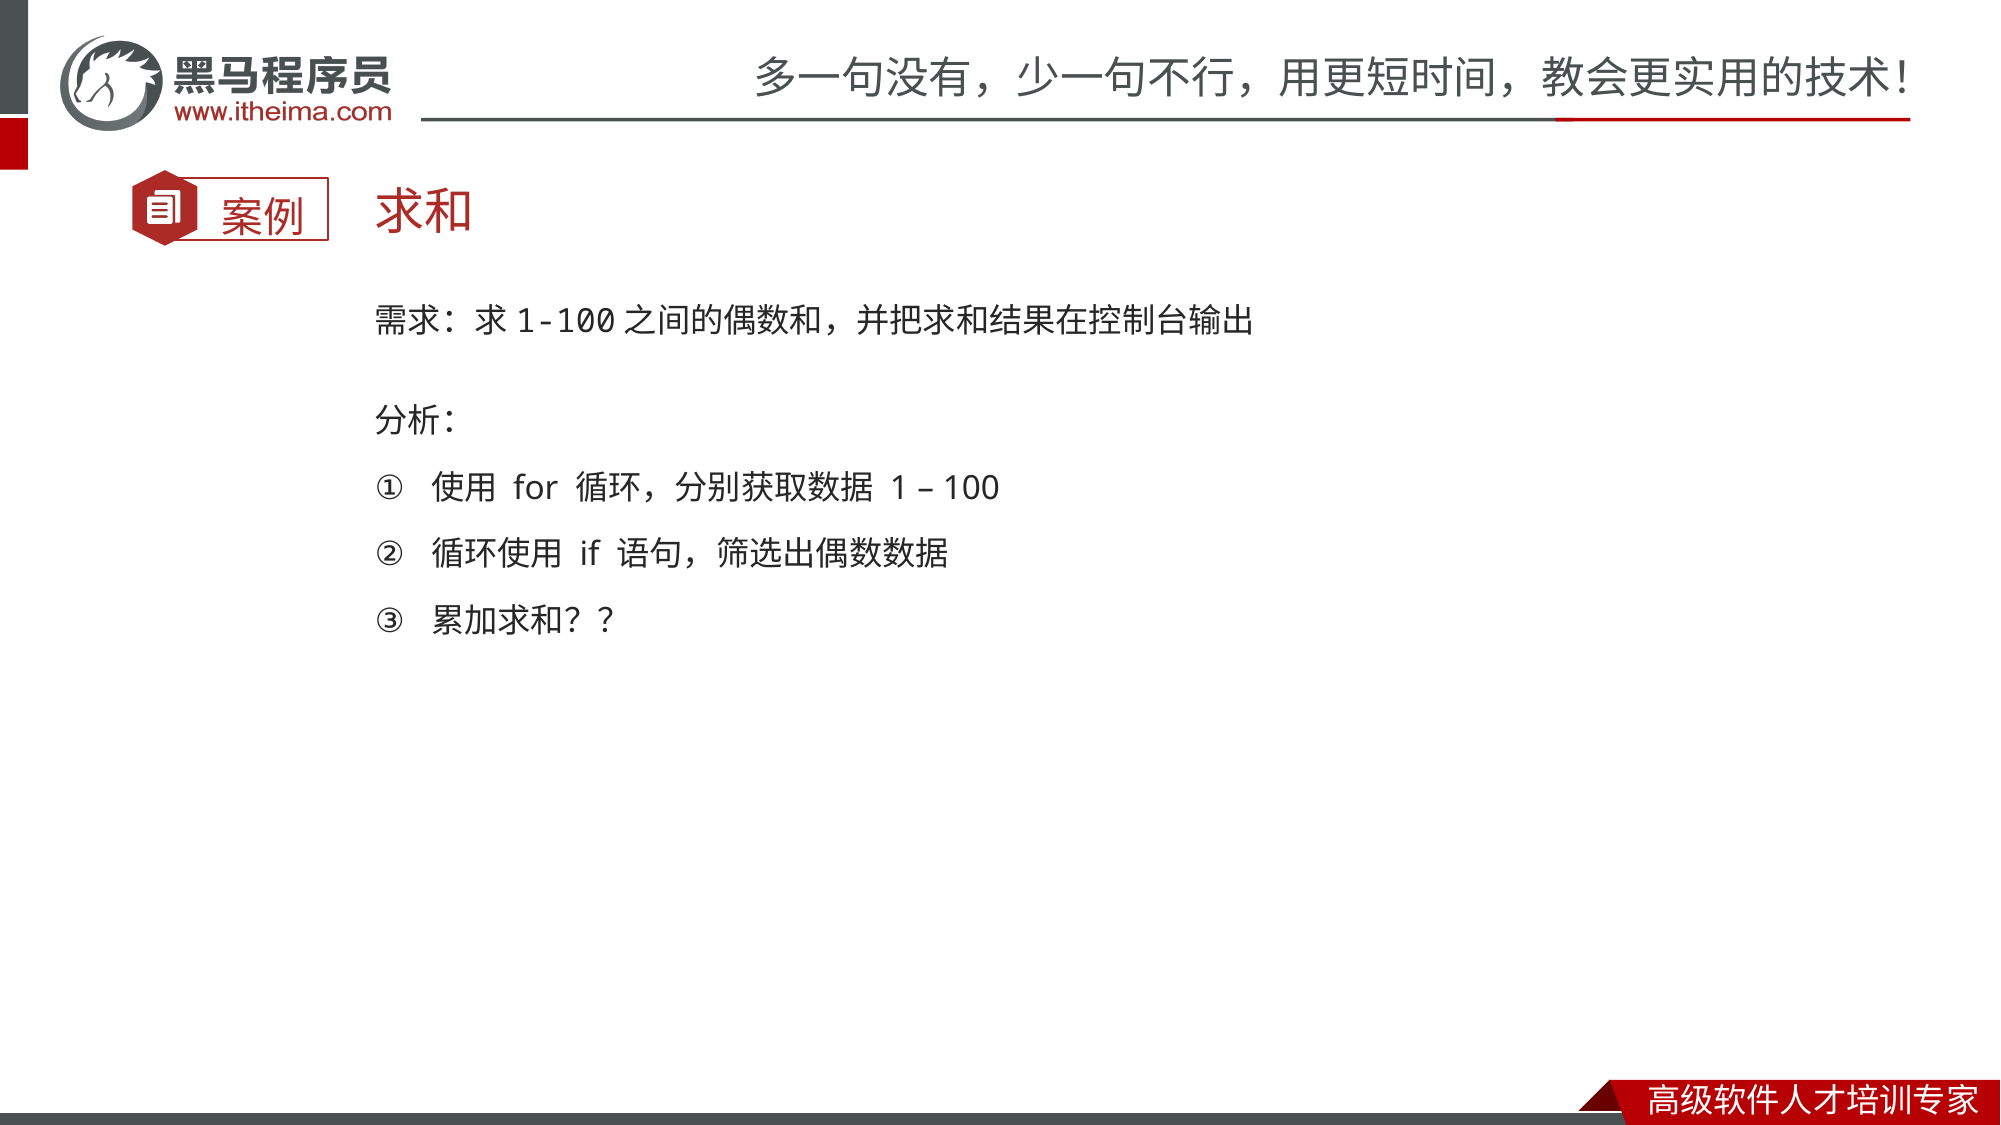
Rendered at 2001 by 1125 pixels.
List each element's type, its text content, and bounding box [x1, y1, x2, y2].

list 求和 [360, 166, 1872, 252]
picture [147, 190, 181, 224]
text_box 分析： 使用 for 循环，分别获取数据 1 – 100 循环使用 if 语句，筛选出偶数数据 累加求和？？ [360, 371, 1430, 647]
picture [14, 0, 453, 179]
list 需求：求1-100之间的偶数和，并把求和结果在控制台输出 [360, 271, 1872, 964]
title [116, 38, 1556, 124]
